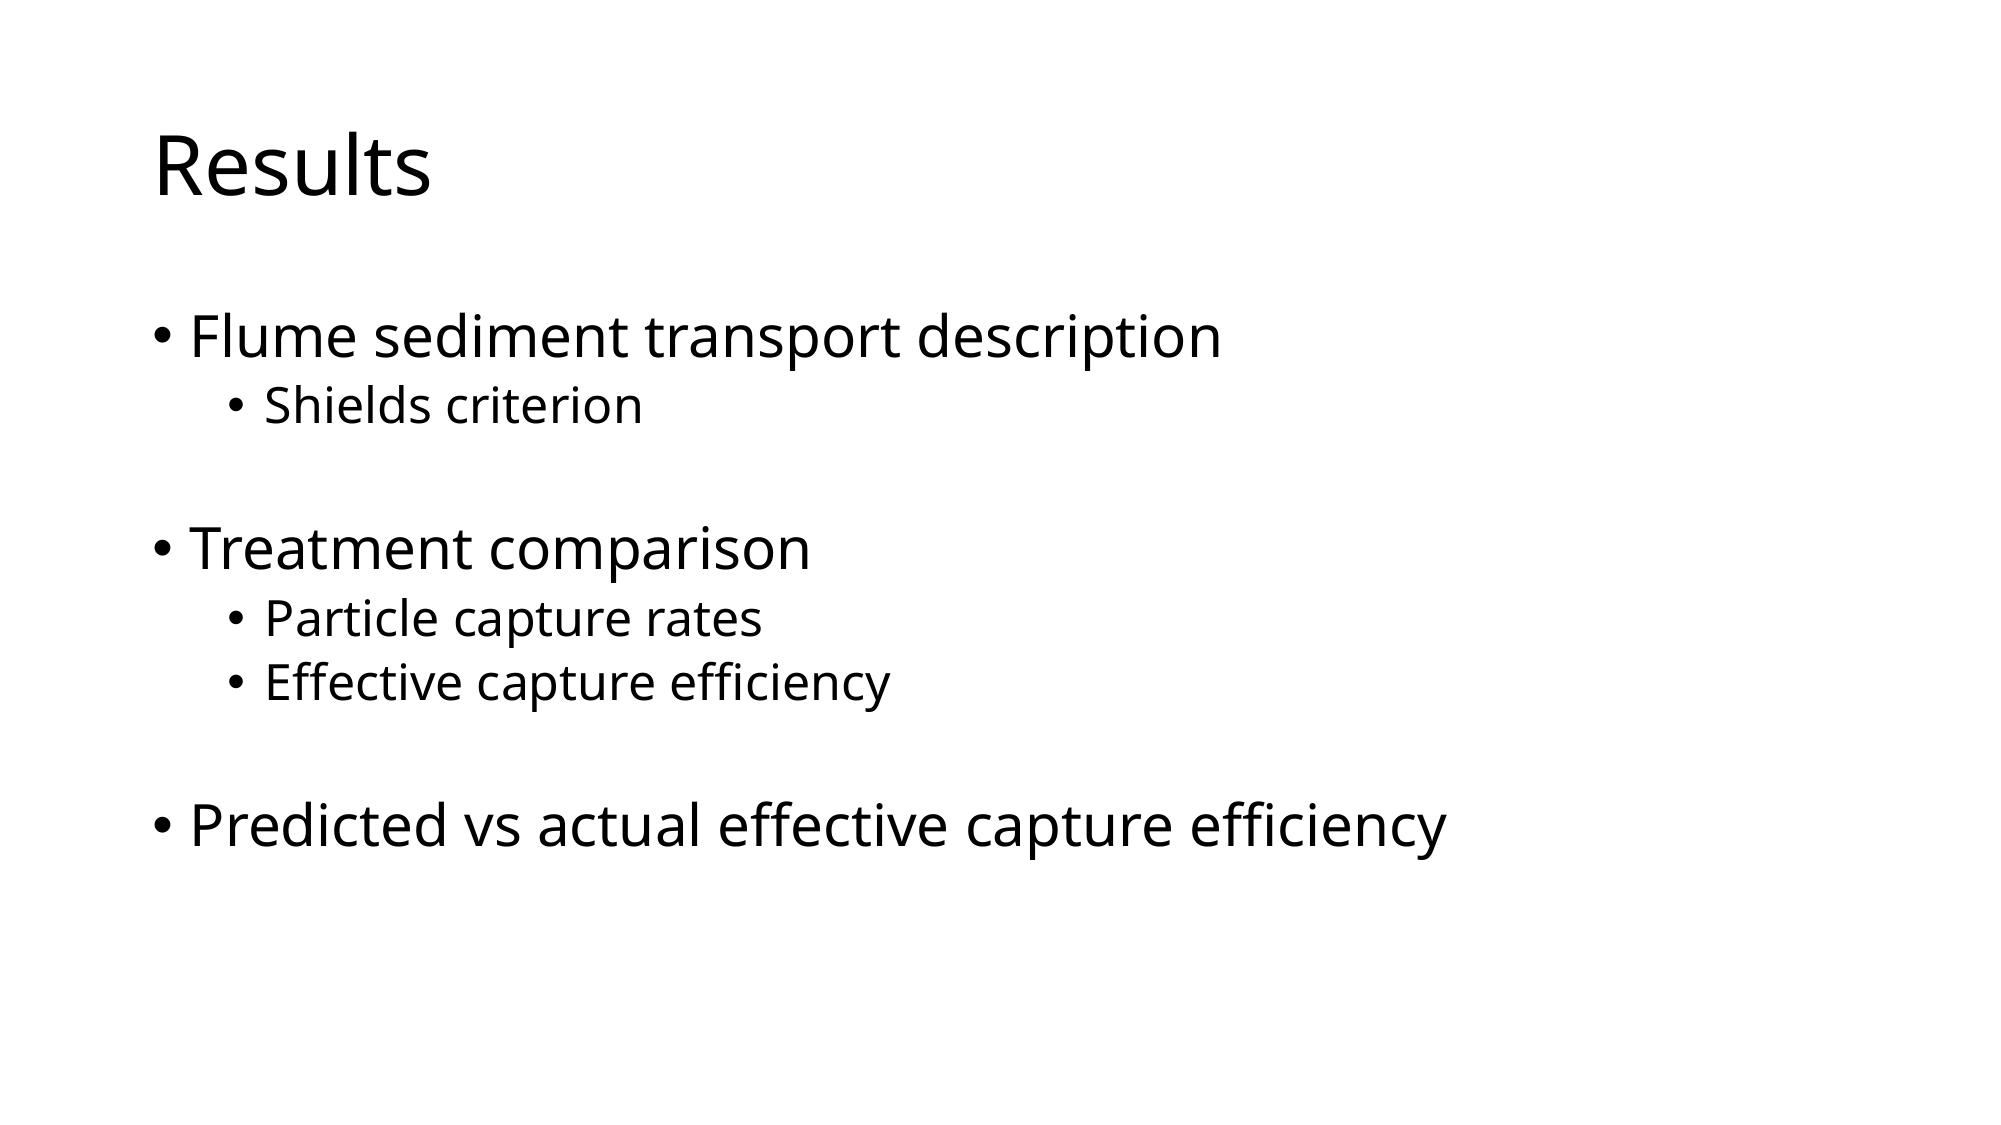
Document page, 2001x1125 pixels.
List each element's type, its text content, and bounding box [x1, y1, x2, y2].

list Flume sediment transport description Shields criterion Treatment comparison Particle capture rates Effective capture efficiency Predicted vs actual effective capture efficiency [137, 299, 1863, 1014]
title Results [137, 59, 1863, 278]
